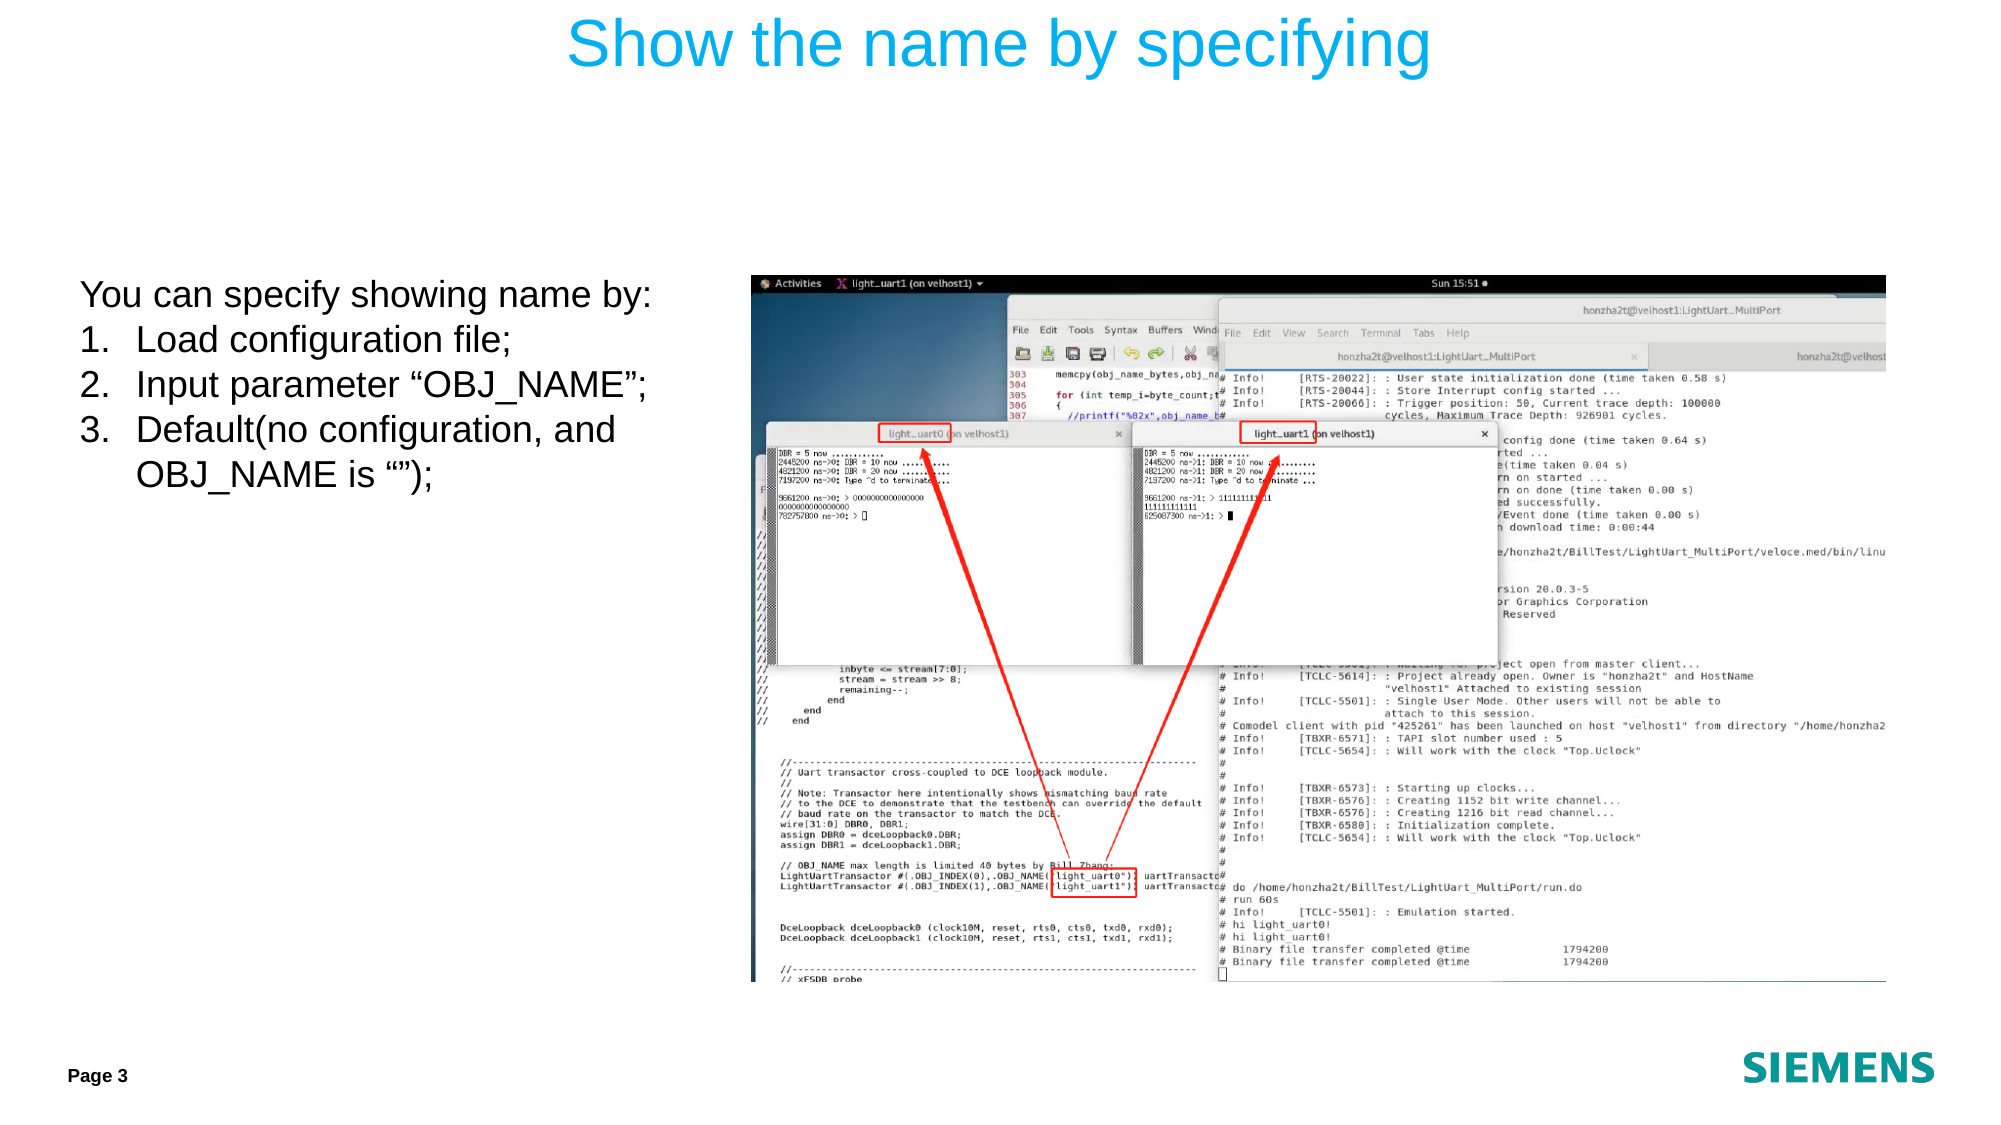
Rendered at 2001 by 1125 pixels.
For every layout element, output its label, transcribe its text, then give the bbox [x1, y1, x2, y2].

text_box You can specify showing name by: Load configuration file; Input parameter “OBJ_NAME”; Default(no configuration, and OBJ_NAME is “”); [79, 269, 735, 540]
slide_number Page 3 [67, 1035, 174, 1125]
picture [751, 275, 1886, 982]
text_box Show the name by specifying [0, 0, 2000, 80]
picture [1744, 1052, 1934, 1083]
